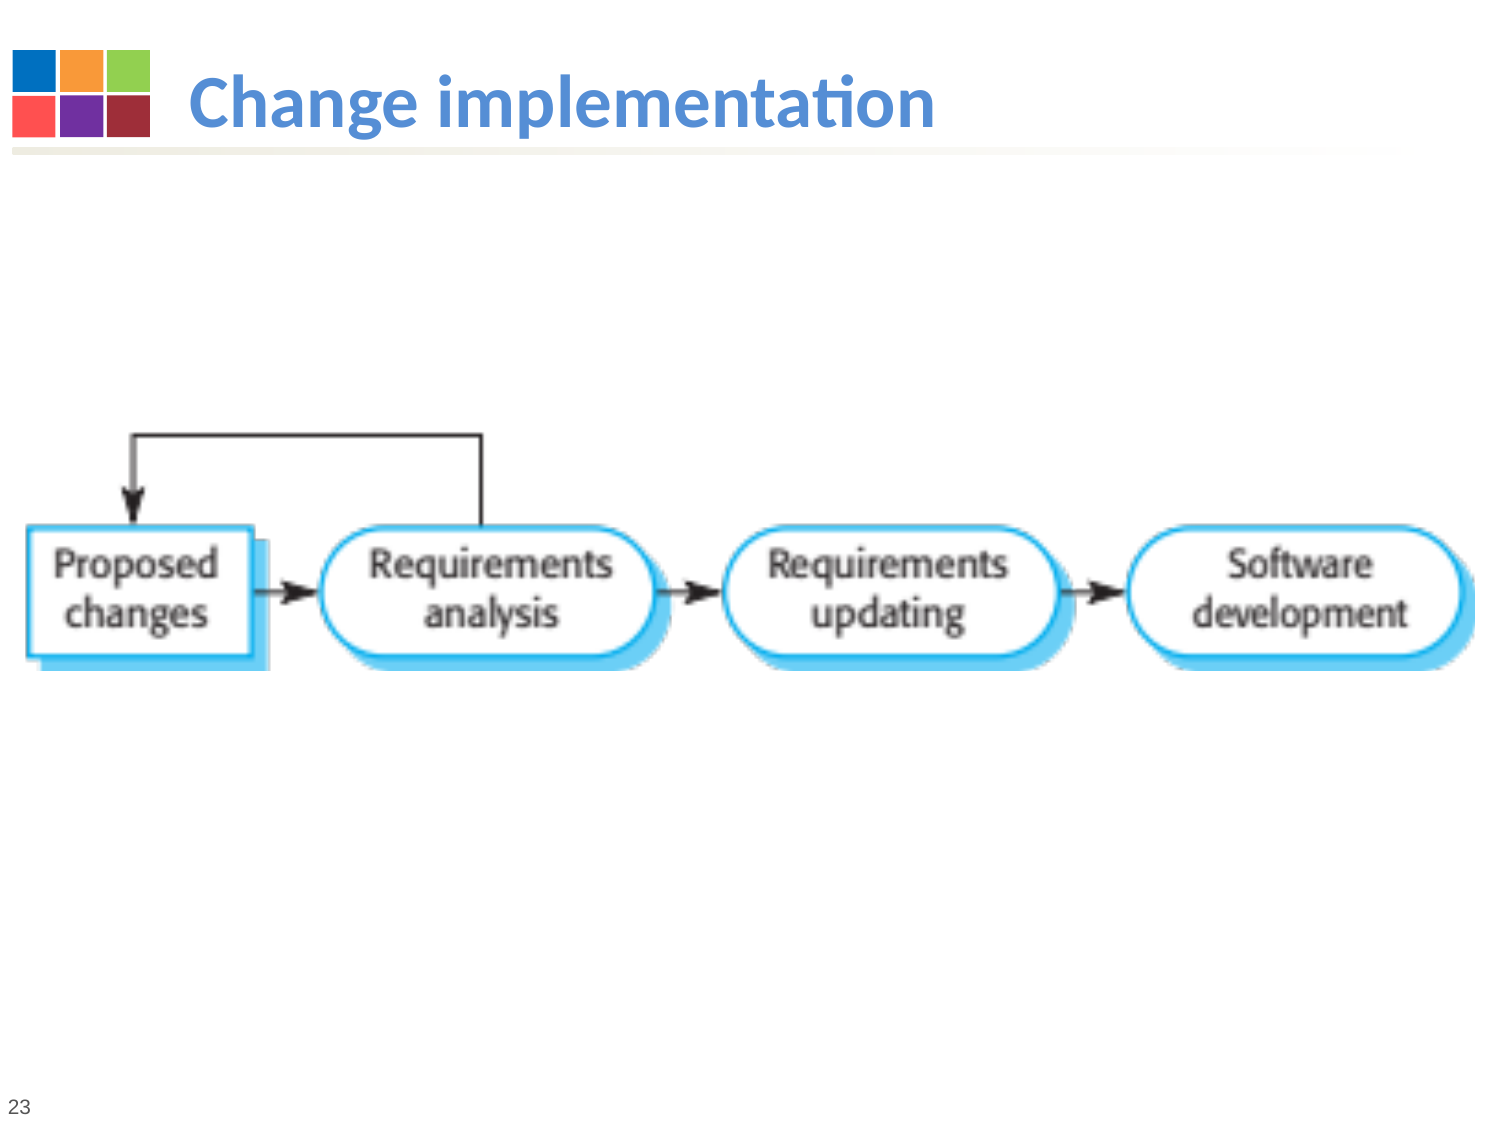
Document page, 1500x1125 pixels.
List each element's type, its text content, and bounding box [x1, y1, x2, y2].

title Change implementation [174, 47, 1475, 150]
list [24, 152, 1476, 951]
